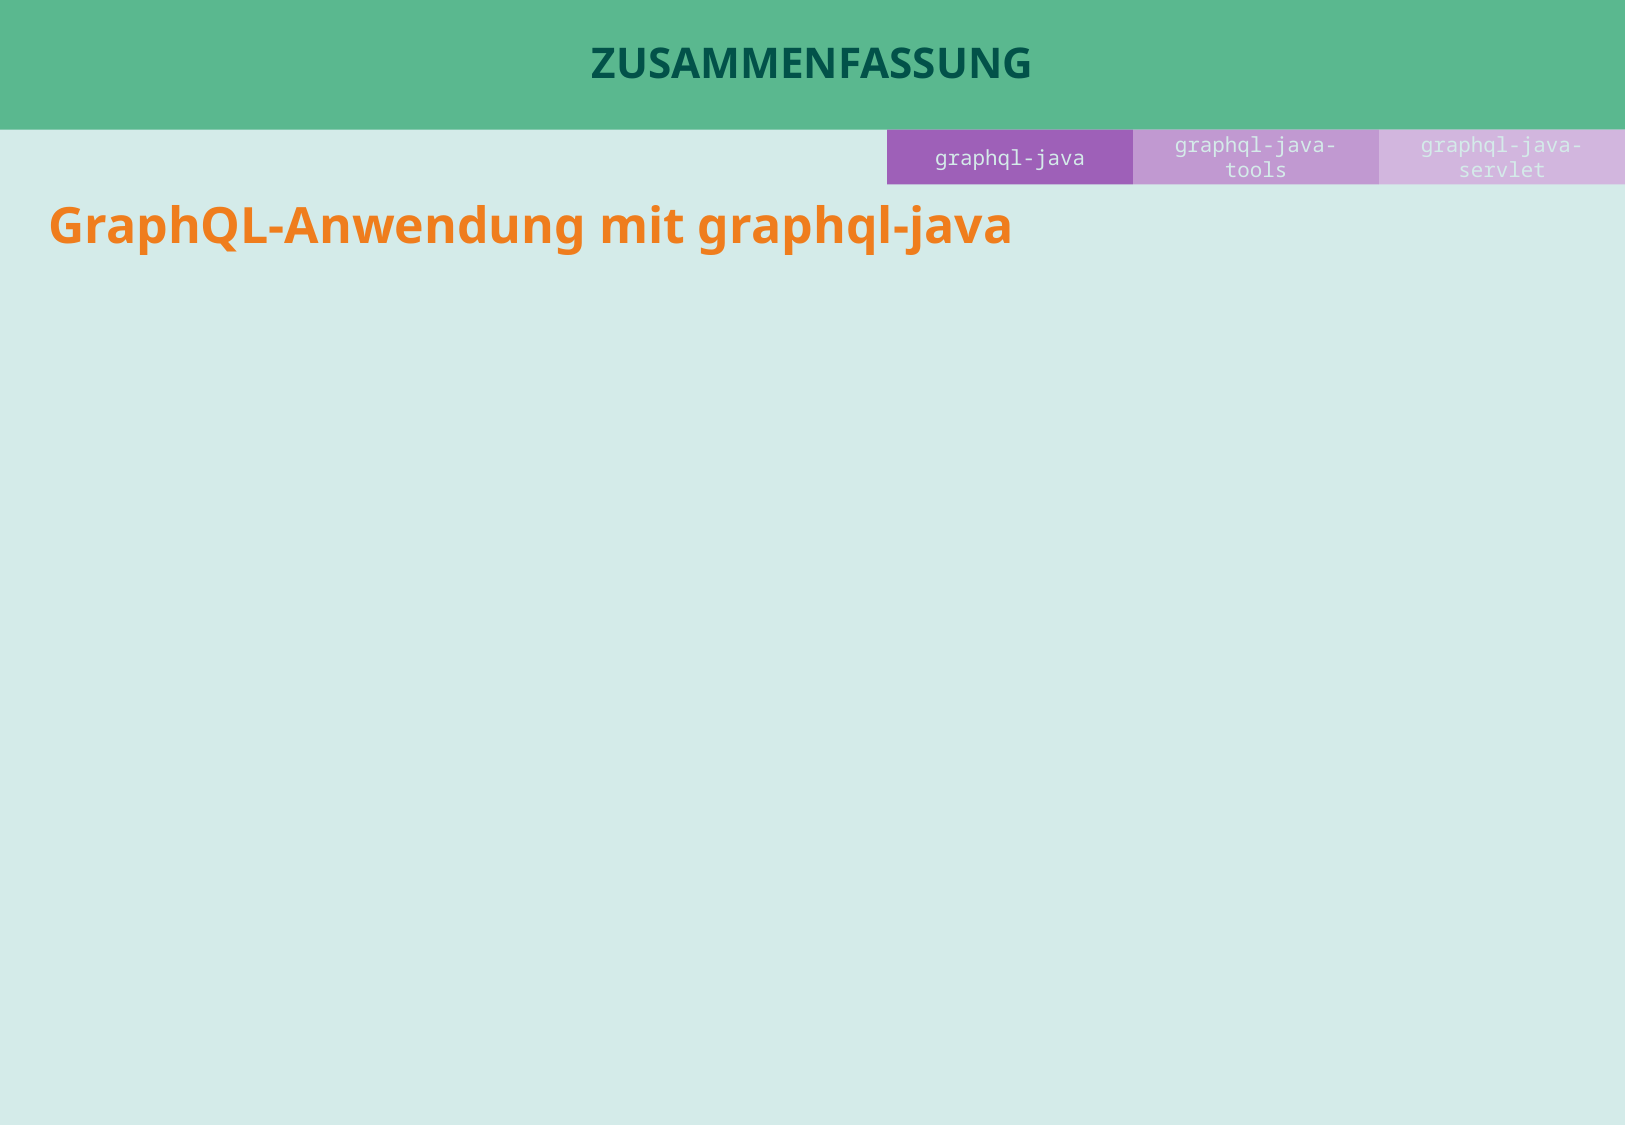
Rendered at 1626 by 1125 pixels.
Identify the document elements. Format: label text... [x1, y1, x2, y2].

text_box graphql-java-servlet [1380, 129, 1625, 185]
title Zusammenfassung [0, 0, 1625, 130]
text_box GraphQL-Anwendung mit graphql-java [33, 173, 1594, 333]
text_box graphql-java [886, 129, 1134, 185]
text_box graphql-java-tools [1134, 129, 1380, 185]
